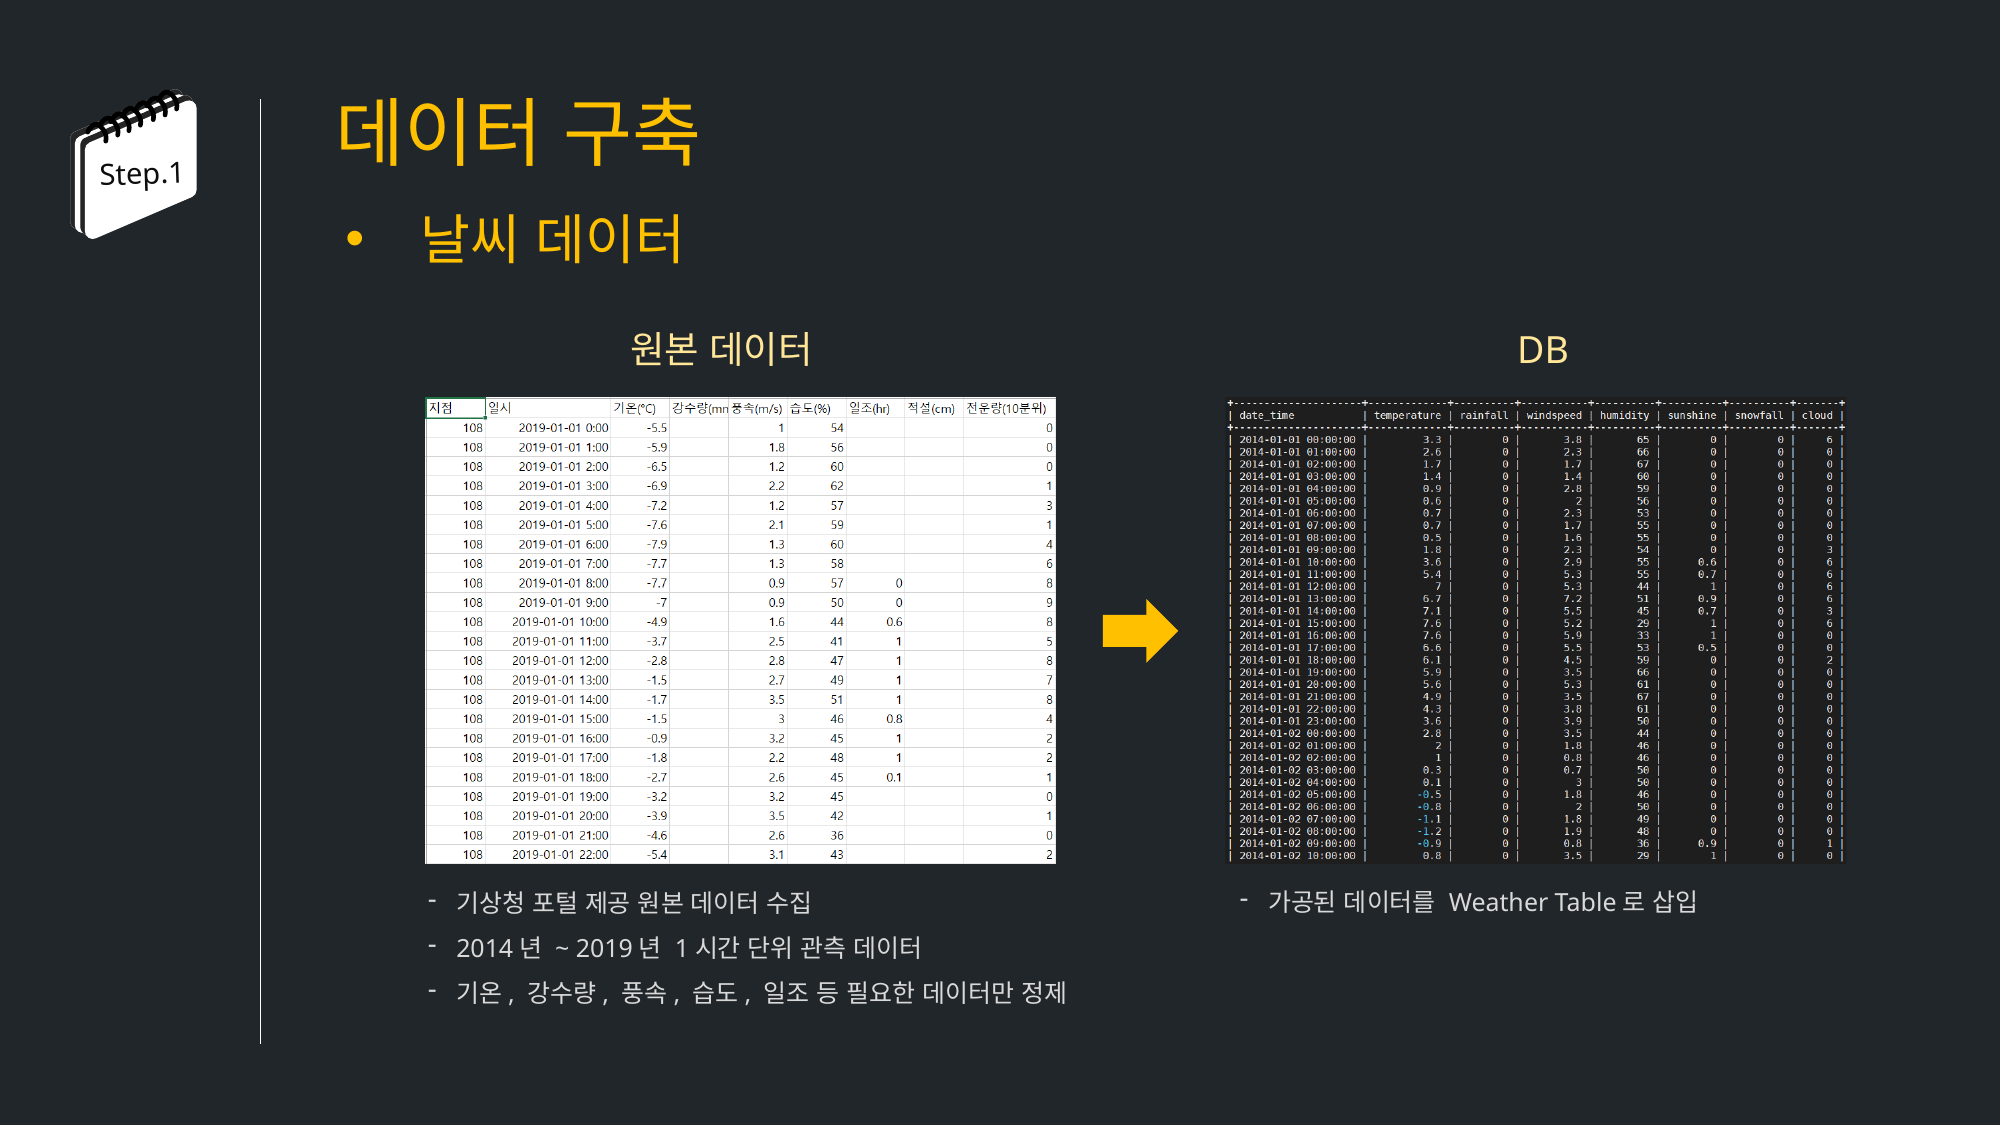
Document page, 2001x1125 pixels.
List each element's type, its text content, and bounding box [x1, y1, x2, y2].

text_box 데이터 구축 [320, 77, 1192, 183]
picture [425, 397, 1056, 865]
text_box DB [1502, 318, 1584, 379]
text_box 원본 데이터 [615, 318, 828, 379]
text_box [82, 92, 189, 232]
text_box 가공된 데이터를 Weather Table로 삽입 [1225, 864, 1901, 924]
text_box Step.1 [189, 147, 201, 198]
text_box 기상청 포털 제공 원본 데이터 수집 2014년 ~ 2019년 1시간 단위 관측 데이터 기온, 강수량, 풍속, 습도, 일조 등 필요한 데이터만 정제 [413, 865, 1089, 1015]
text_box 날씨 데이터 [330, 197, 1876, 278]
text_box [1101, 596, 1180, 666]
picture [1225, 397, 1847, 865]
